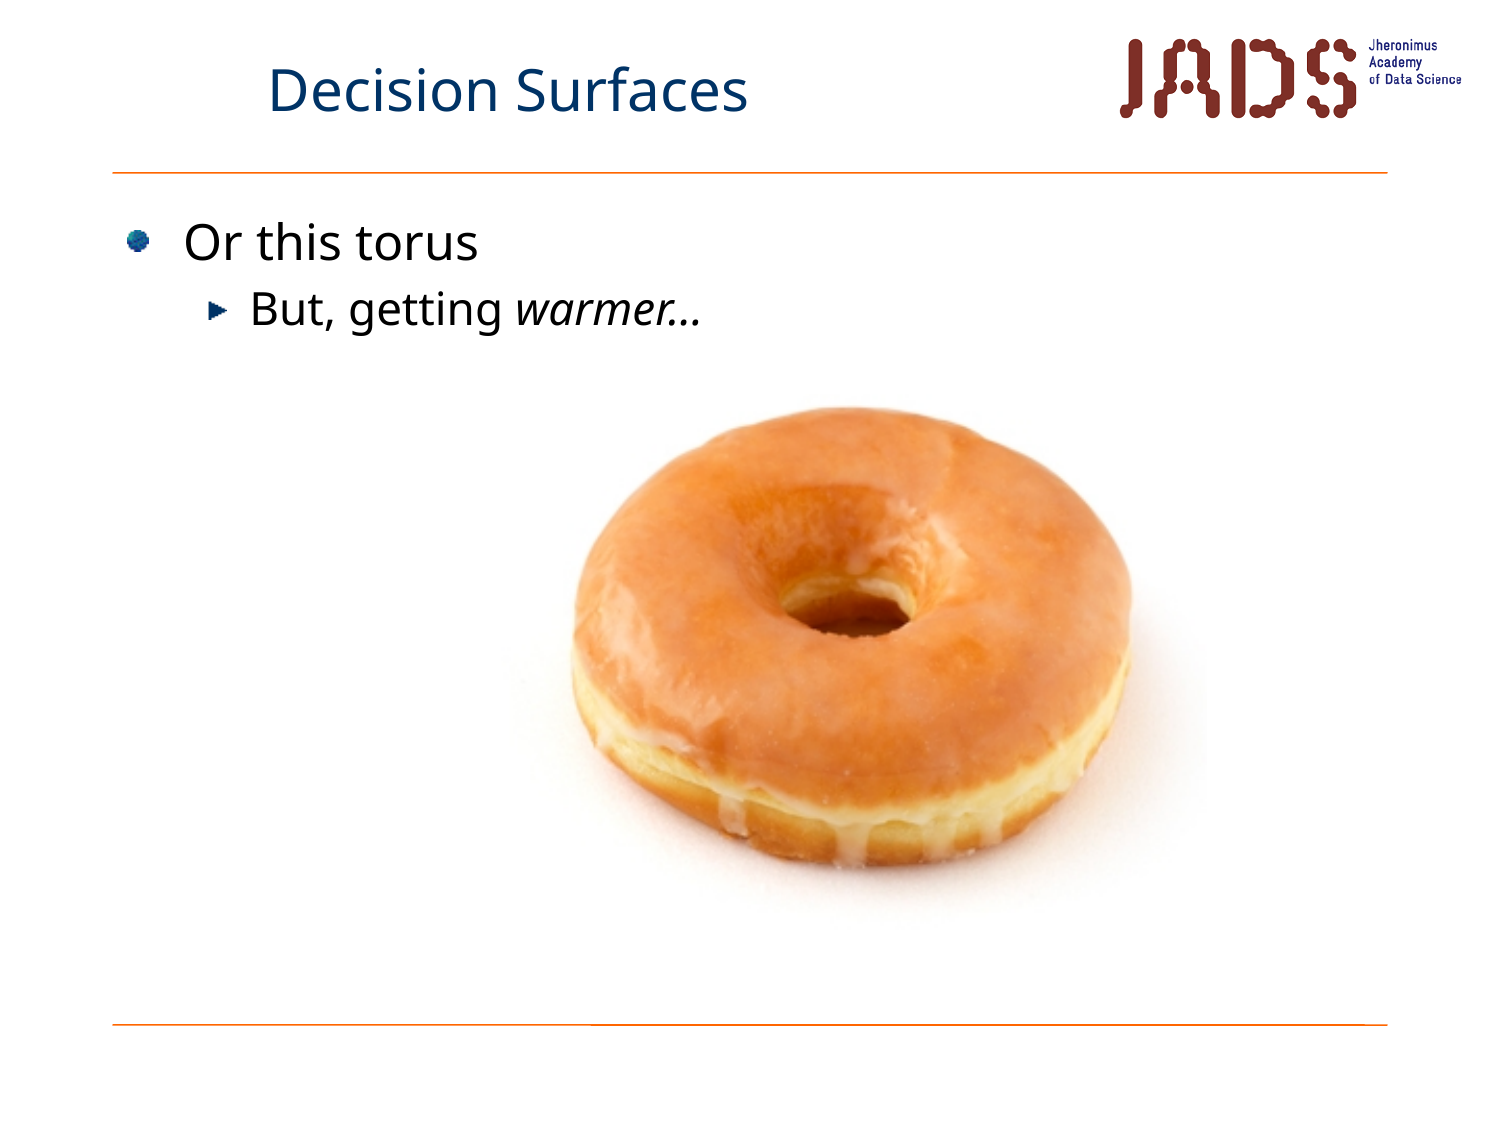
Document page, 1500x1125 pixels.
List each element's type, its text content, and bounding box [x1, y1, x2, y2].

picture [498, 394, 1208, 988]
title Decision Surfaces [252, 19, 1185, 157]
list Or this torus But, getting warmer… [112, 203, 1388, 988]
picture [127, 230, 149, 252]
picture [202, 295, 227, 320]
picture [1080, 0, 1500, 157]
